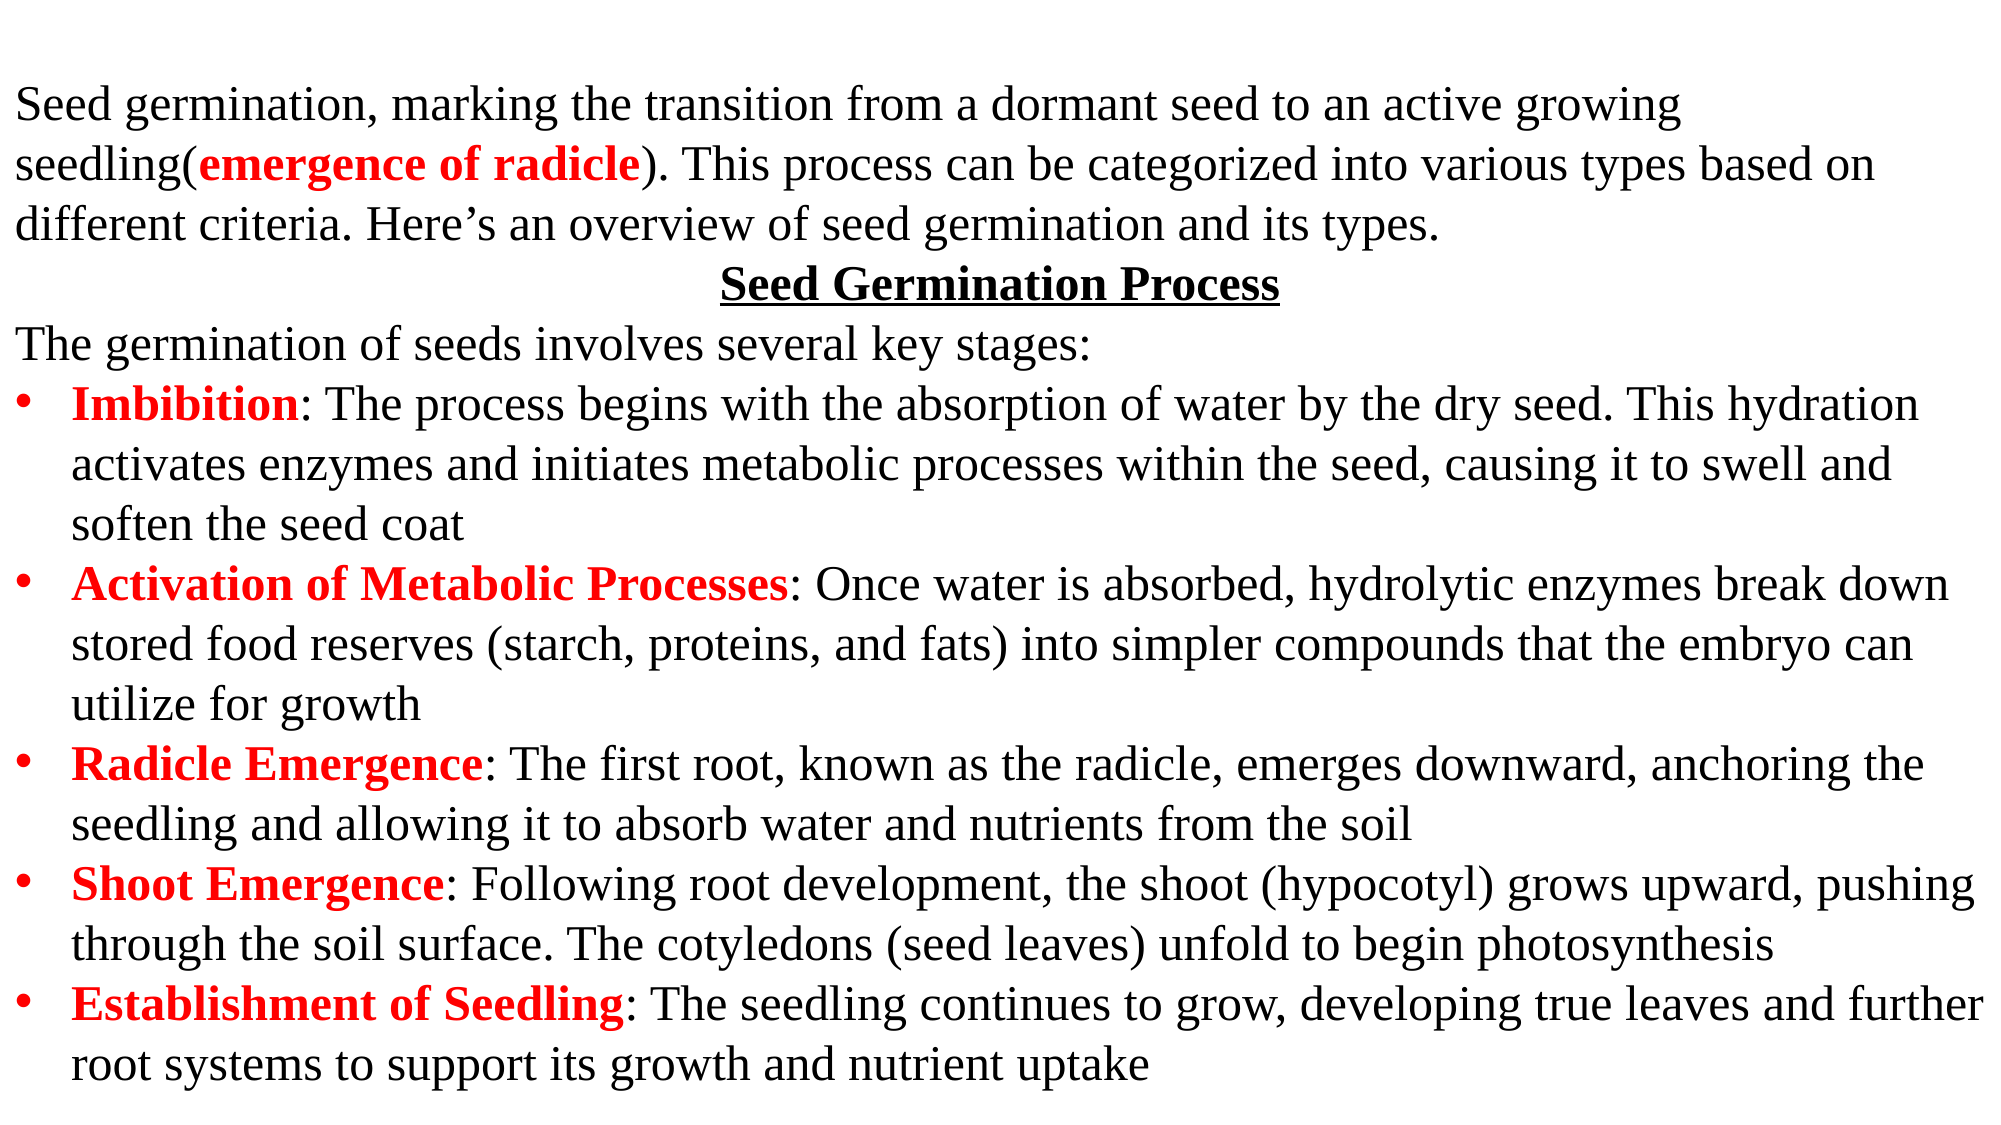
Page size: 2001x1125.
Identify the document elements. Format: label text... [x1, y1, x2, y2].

text_box Seed germination, marking the transition from a dormant seed to an active growing seedling(emergence of radicle). This process can be categorized into various types based on different criteria. Here’s an overview of seed germination and its types. Seed Germination Process The germination of seeds involves several key stages: Imbibition: The process begins with the absorption of water by the dry seed. This hydration activates enzymes and initiates metabolic processes within the seed, causing it to swell and soften the seed coat Activation of Metabolic Processes: Once water is absorbed, hydrolytic enzymes break down stored food reserves (starch, proteins, and fats) into simpler compounds that the embryo can utilize for growth Radicle Emergence: The first root, known as the radicle, emerges downward, anchoring the seedling and allowing it to absorb water and nutrients from the soil Shoot Emergence: Following root development, the shoot (hypocotyl) grows upward, pushing through the soil surface. The cotyledons (seed leaves) unfold to begin photosynthesis Establishment of Seedling: The seedling continues to grow, developing true leaves and further root systems to support its growth and nutrient uptake [0, 62, 2000, 1098]
